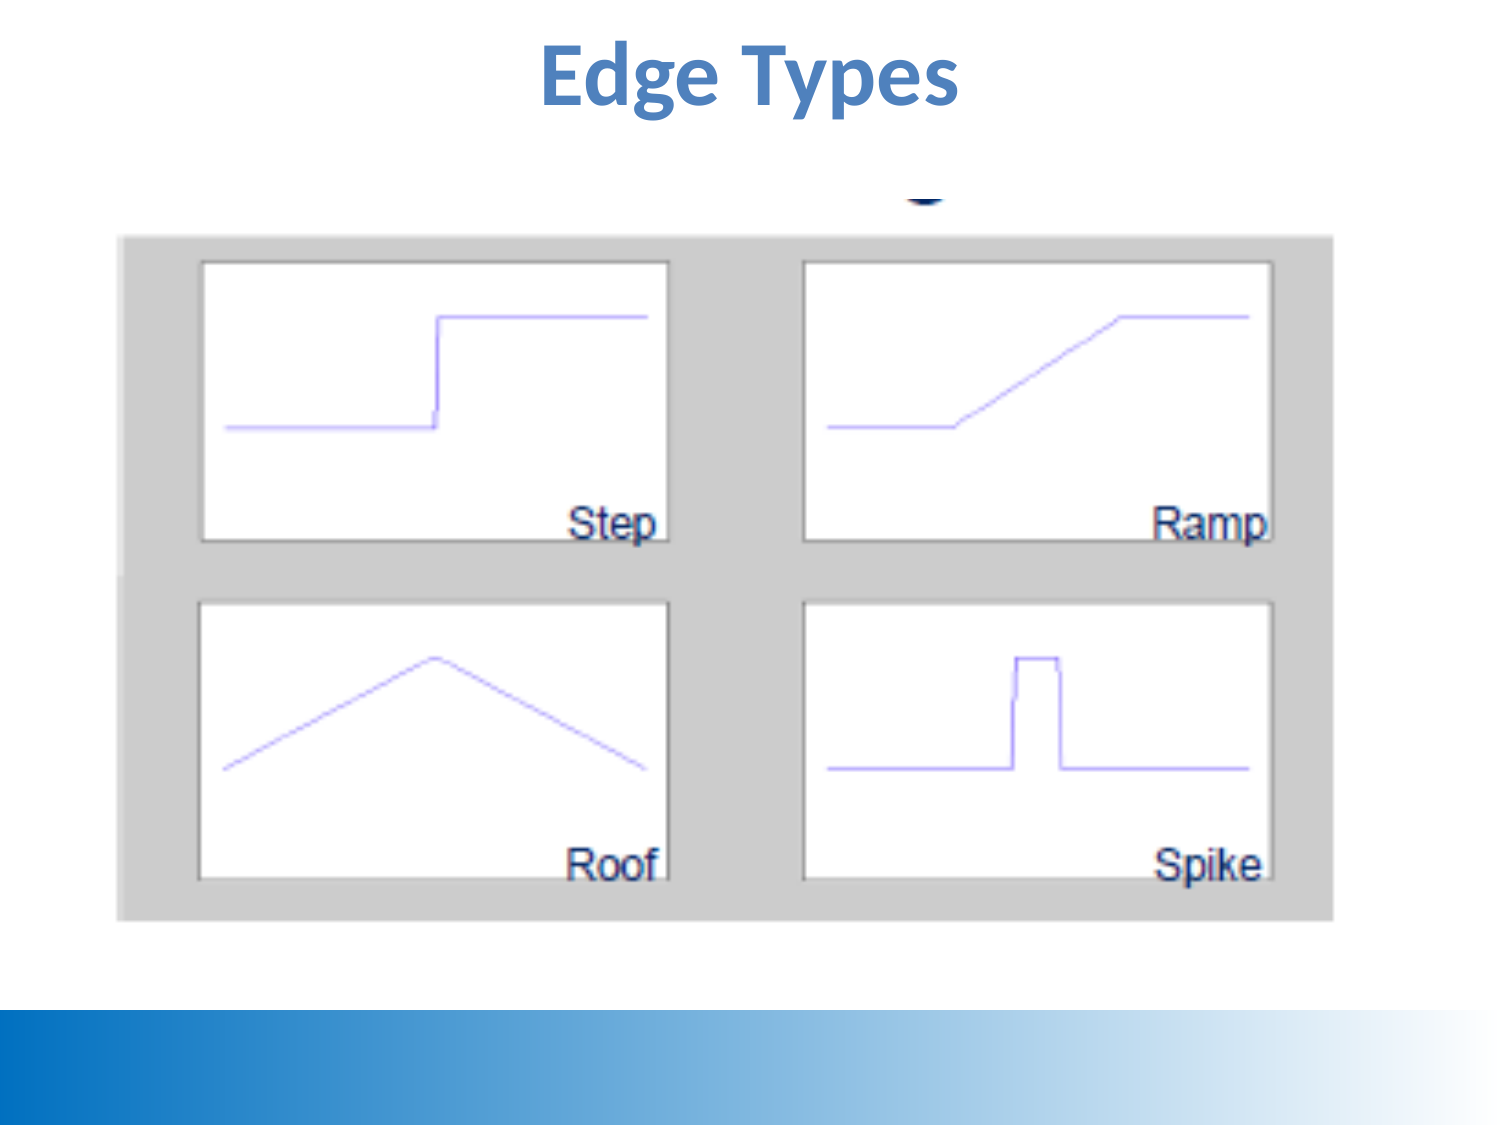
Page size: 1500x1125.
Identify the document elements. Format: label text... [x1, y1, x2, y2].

title Edge Types [75, 0, 1425, 163]
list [73, 199, 1376, 941]
slide_number 43 [1074, 1042, 1425, 1103]
text_box [0, 1008, 1500, 1125]
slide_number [75, 1042, 425, 1103]
